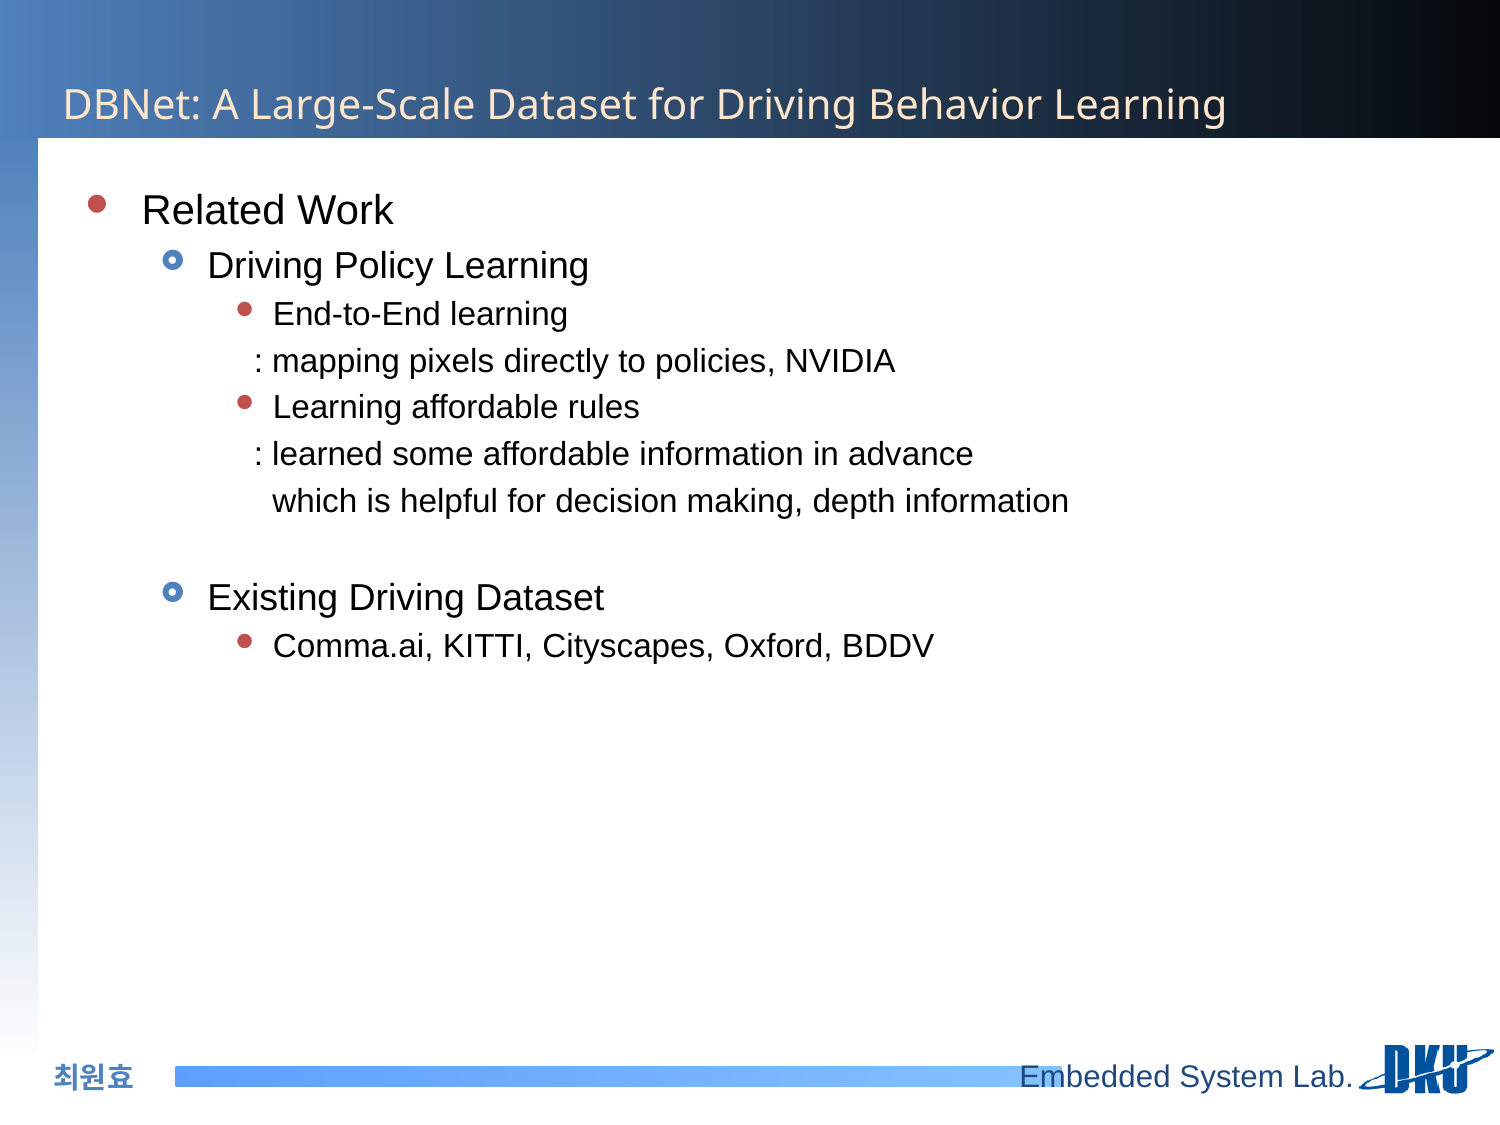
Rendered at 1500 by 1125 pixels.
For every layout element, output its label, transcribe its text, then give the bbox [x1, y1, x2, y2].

picture [1353, 1035, 1500, 1102]
title DBNet: A Large-Scale Dataset for Driving Behavior Learning [47, 23, 1454, 136]
list Related Work Driving Policy Learning End-to-End learning : mapping pixels directly to policies, NVIDIA Learning affordable rules : learned some affordable information in advance which is helpful for decision making, depth information Existing Driving Dataset Comma.ai, KITTI, Cityscapes, Oxford, BDDV [70, 175, 1454, 1032]
